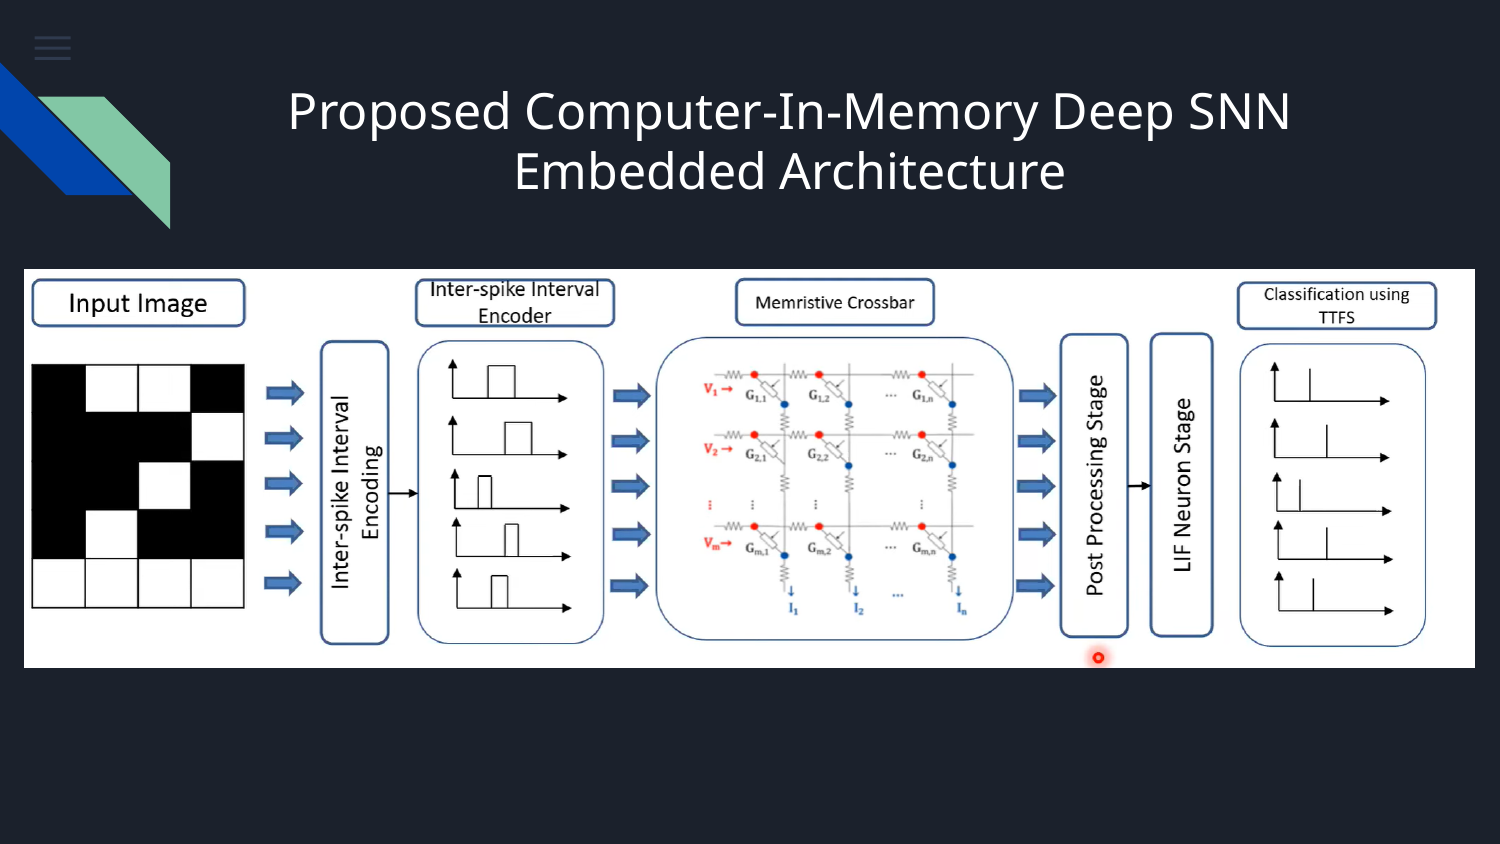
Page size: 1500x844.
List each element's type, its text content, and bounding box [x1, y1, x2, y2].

title Proposed Computer-In-Memory Deep SNN Embedded Architecture [212, 64, 1368, 215]
picture [24, 269, 1476, 668]
